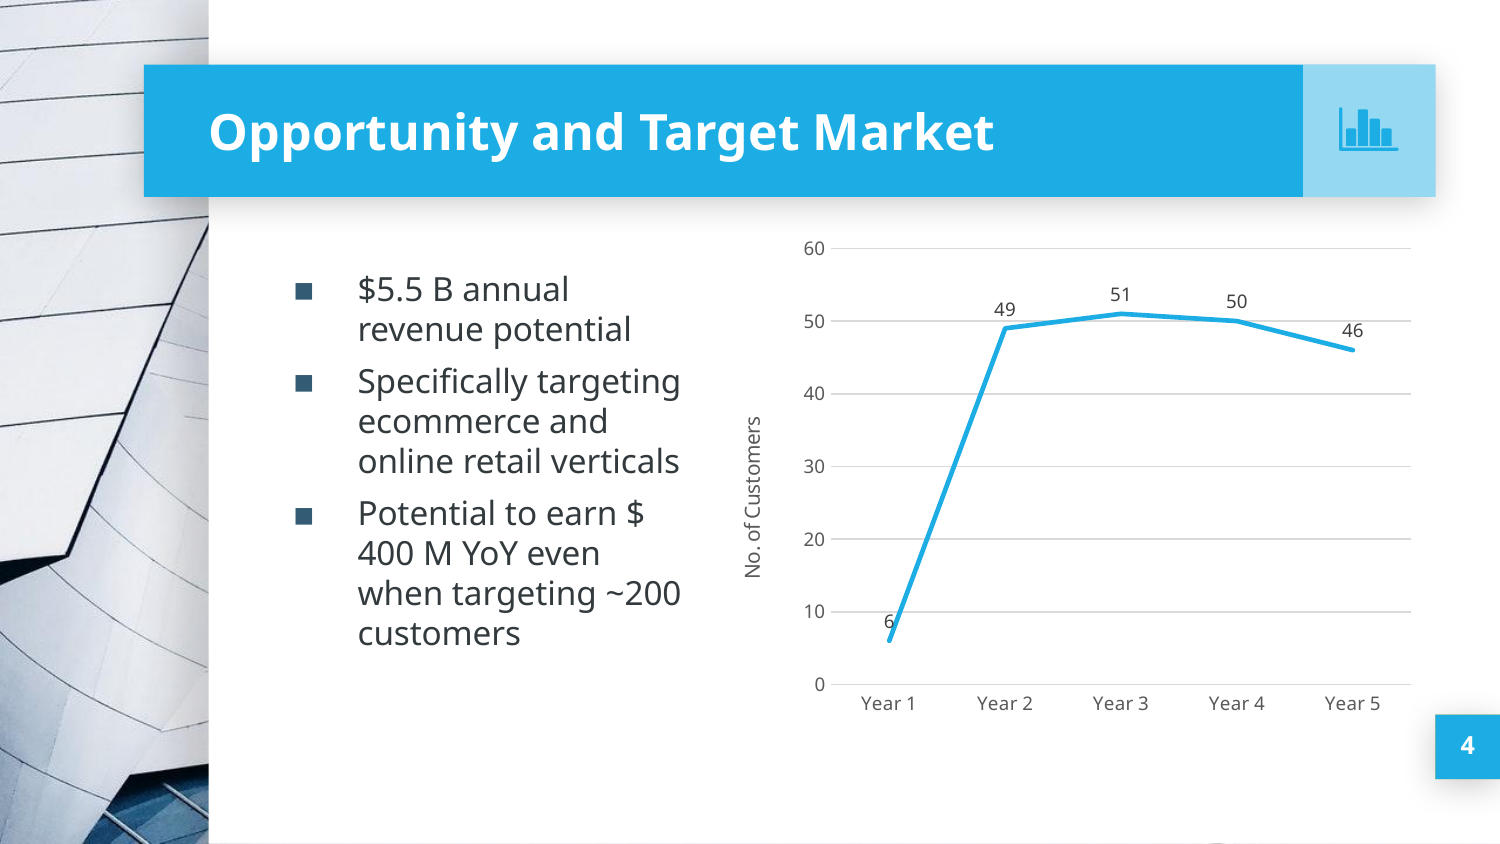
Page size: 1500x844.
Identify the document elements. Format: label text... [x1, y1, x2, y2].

list $5.5 B annual revenue potential Specifically targeting ecommerce and online retail verticals Potential to earn $ 400 M YoY even when targeting ~200 customers [267, 252, 700, 463]
slide_number 4 [1435, 714, 1500, 780]
chart [721, 224, 1426, 728]
title Opportunity and Target Market [193, 64, 1300, 197]
picture [0, 0, 208, 844]
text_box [1338, 107, 1399, 152]
